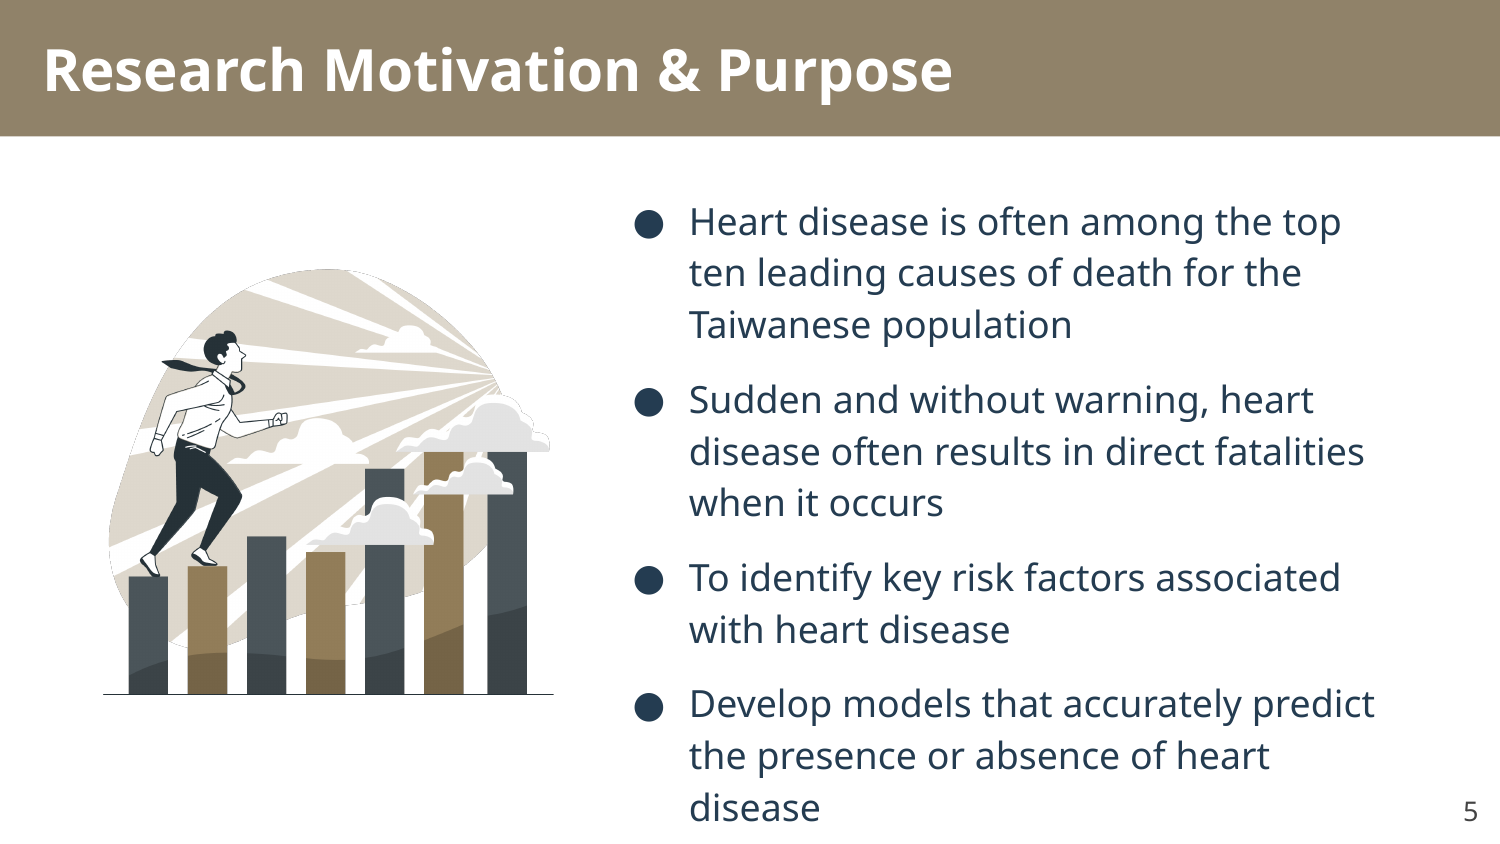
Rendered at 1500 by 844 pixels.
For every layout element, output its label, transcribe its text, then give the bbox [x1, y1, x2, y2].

slide_number ‹#› [1403, 779, 1494, 844]
text_box [0, 0, 1500, 137]
text_box Heart disease is often among the top ten leading causes of death for the Taiwanese population Sudden and without warning, heart disease often results in direct fatalities when it occurs To identify key risk factors associated with heart disease Develop models that accurately predict the presence or absence of heart disease [598, 175, 1412, 844]
text_box Research Motivation & Purpose [27, 17, 1119, 118]
picture [51, 210, 600, 758]
